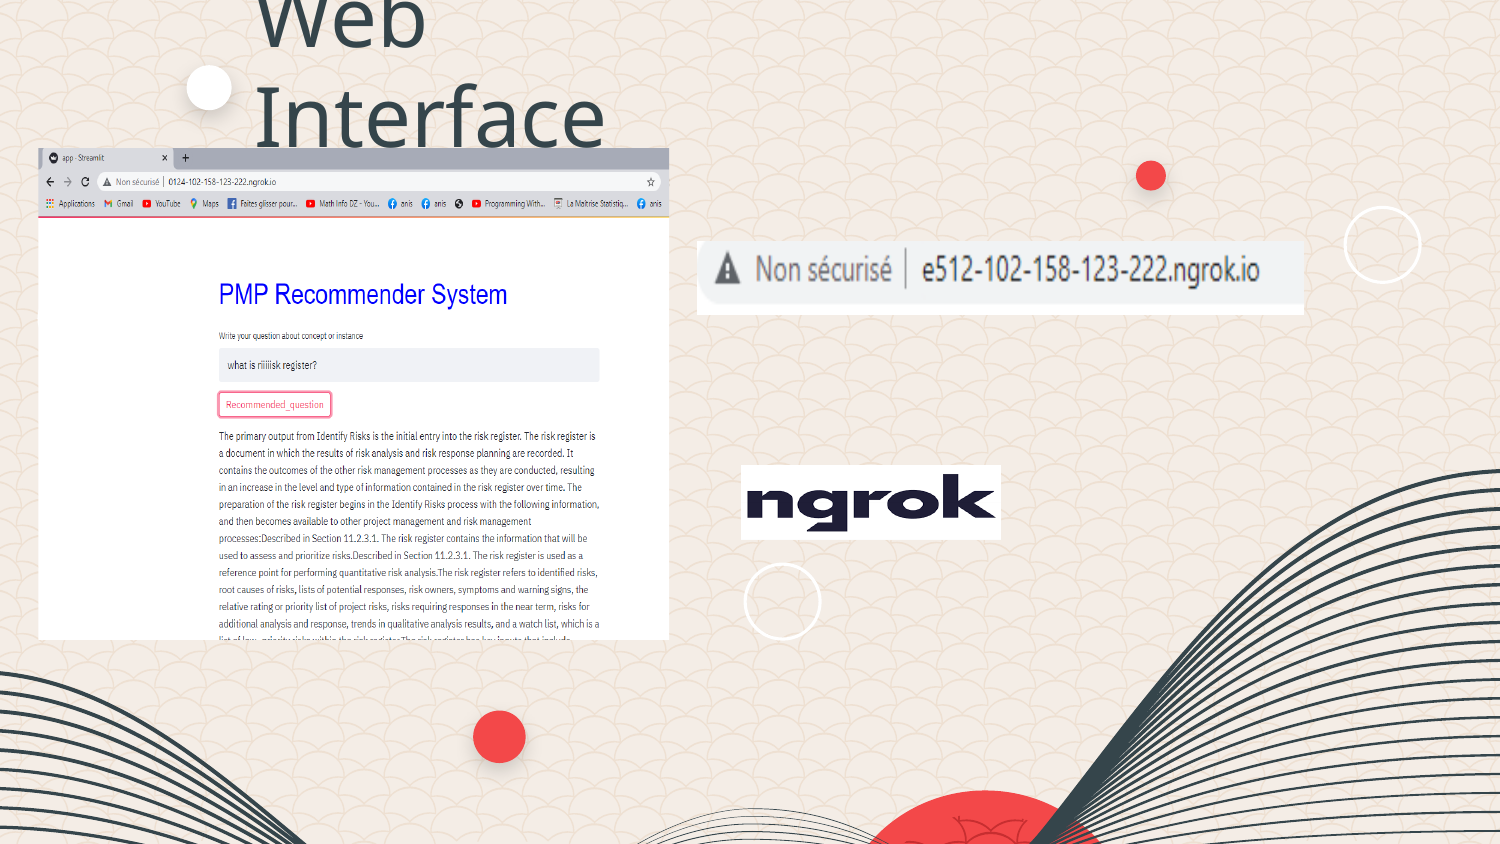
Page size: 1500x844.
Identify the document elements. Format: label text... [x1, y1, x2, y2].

text_box [745, 564, 821, 640]
picture [696, 241, 1304, 315]
text_box [1135, 160, 1166, 191]
title Web Interface [239, 0, 663, 142]
picture [741, 464, 1001, 540]
picture [38, 144, 670, 640]
